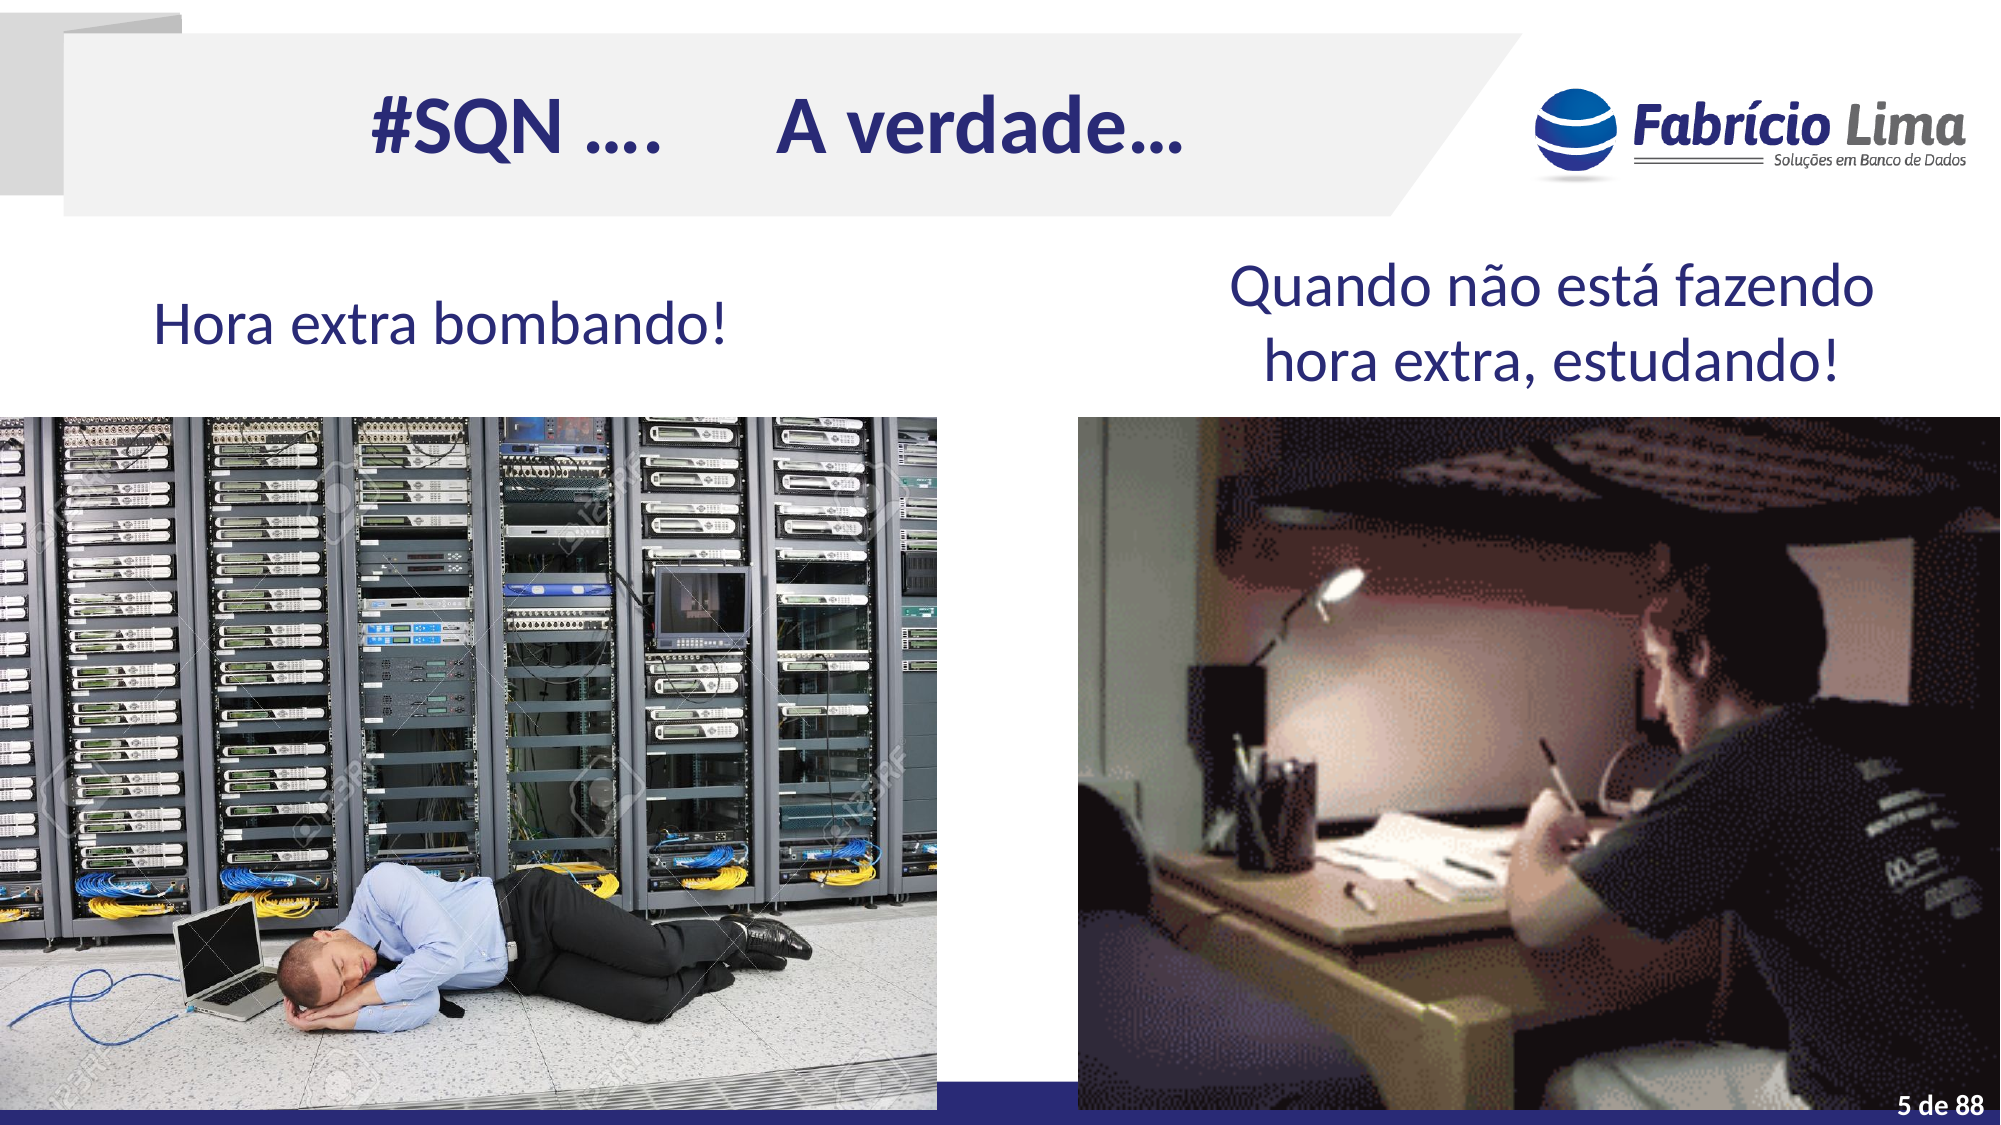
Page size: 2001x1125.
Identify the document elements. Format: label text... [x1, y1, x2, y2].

text_box Quando não está fazendo hora extra, estudando! [1196, 236, 1910, 402]
picture [0, 417, 937, 1110]
slide_number 5 de 88 [1718, 1110, 2000, 1125]
text_box Hora extra bombando! [138, 274, 746, 365]
text_box #SQN …. A verdade… [104, 74, 1455, 202]
picture [1501, 42, 1997, 217]
picture [1078, 417, 2000, 1110]
